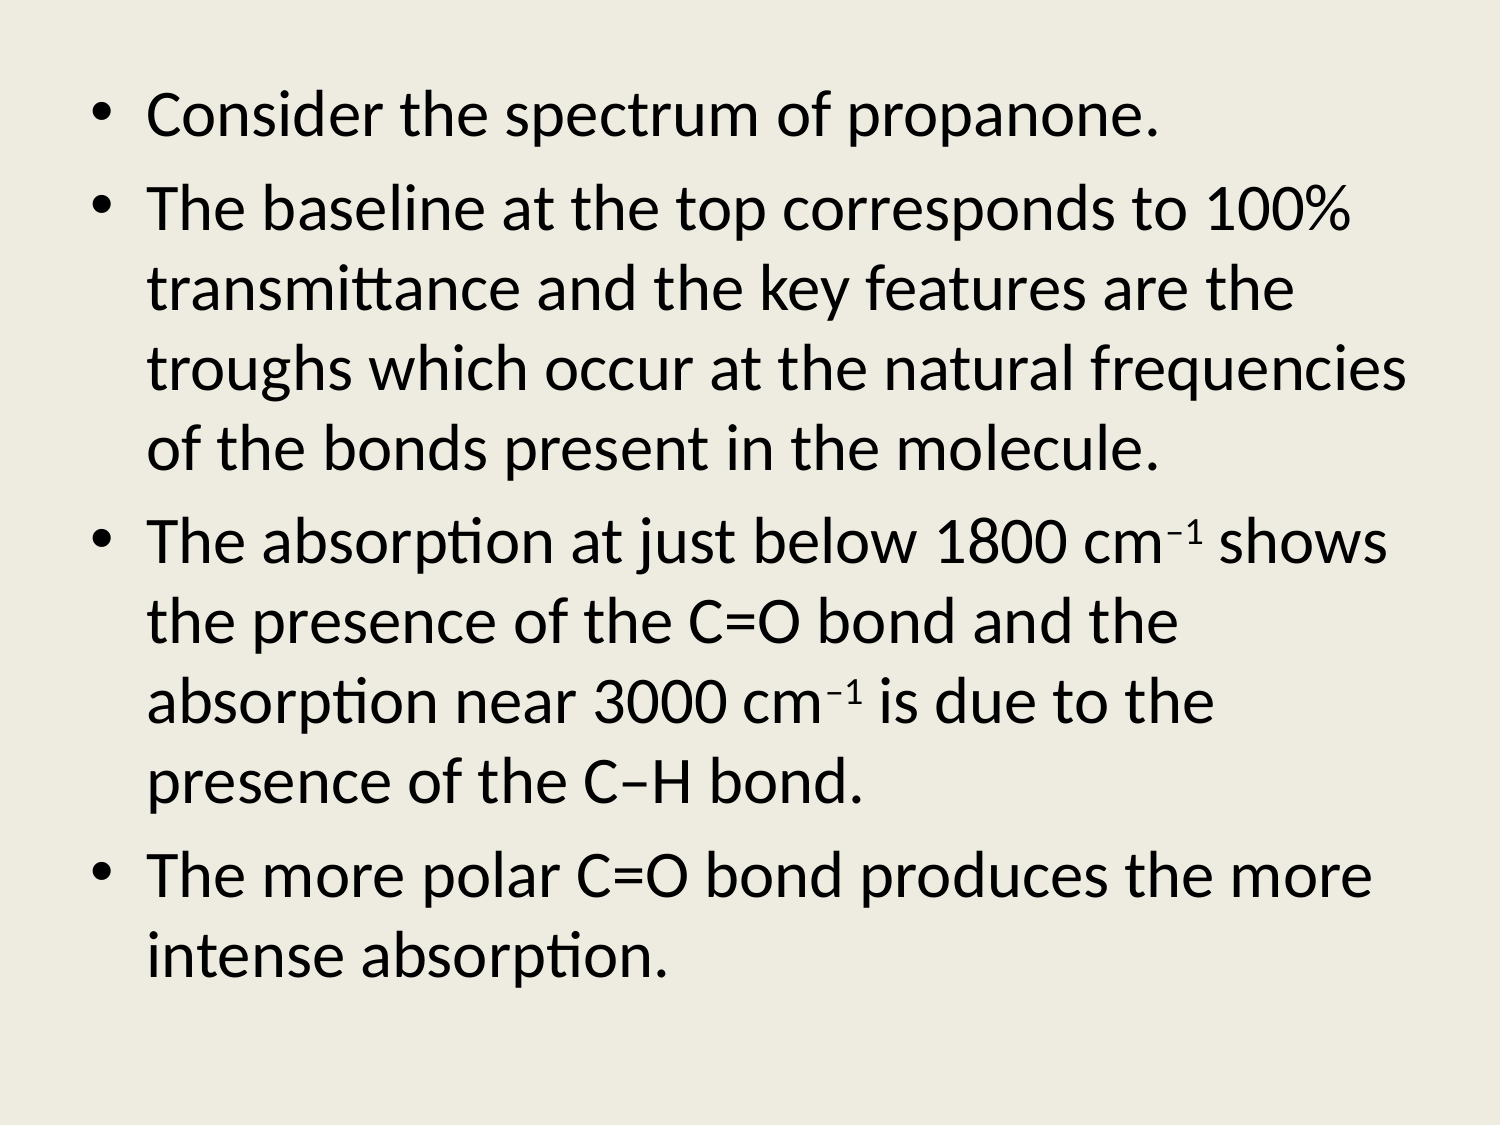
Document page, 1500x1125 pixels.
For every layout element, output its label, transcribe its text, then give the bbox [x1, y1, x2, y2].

list Consider the spectrum of propanone. The baseline at the top corresponds to 100% transmittance and the key features are the troughs which occur at the natural frequencies of the bonds present in the molecule. The absorption at just below 1800 cm–1 shows the presence of the C=O bond and the absorption near 3000 cm–1 is due to the presence of the C–H bond. The more polar C=O bond produces the more intense absorption. [75, 62, 1425, 1005]
